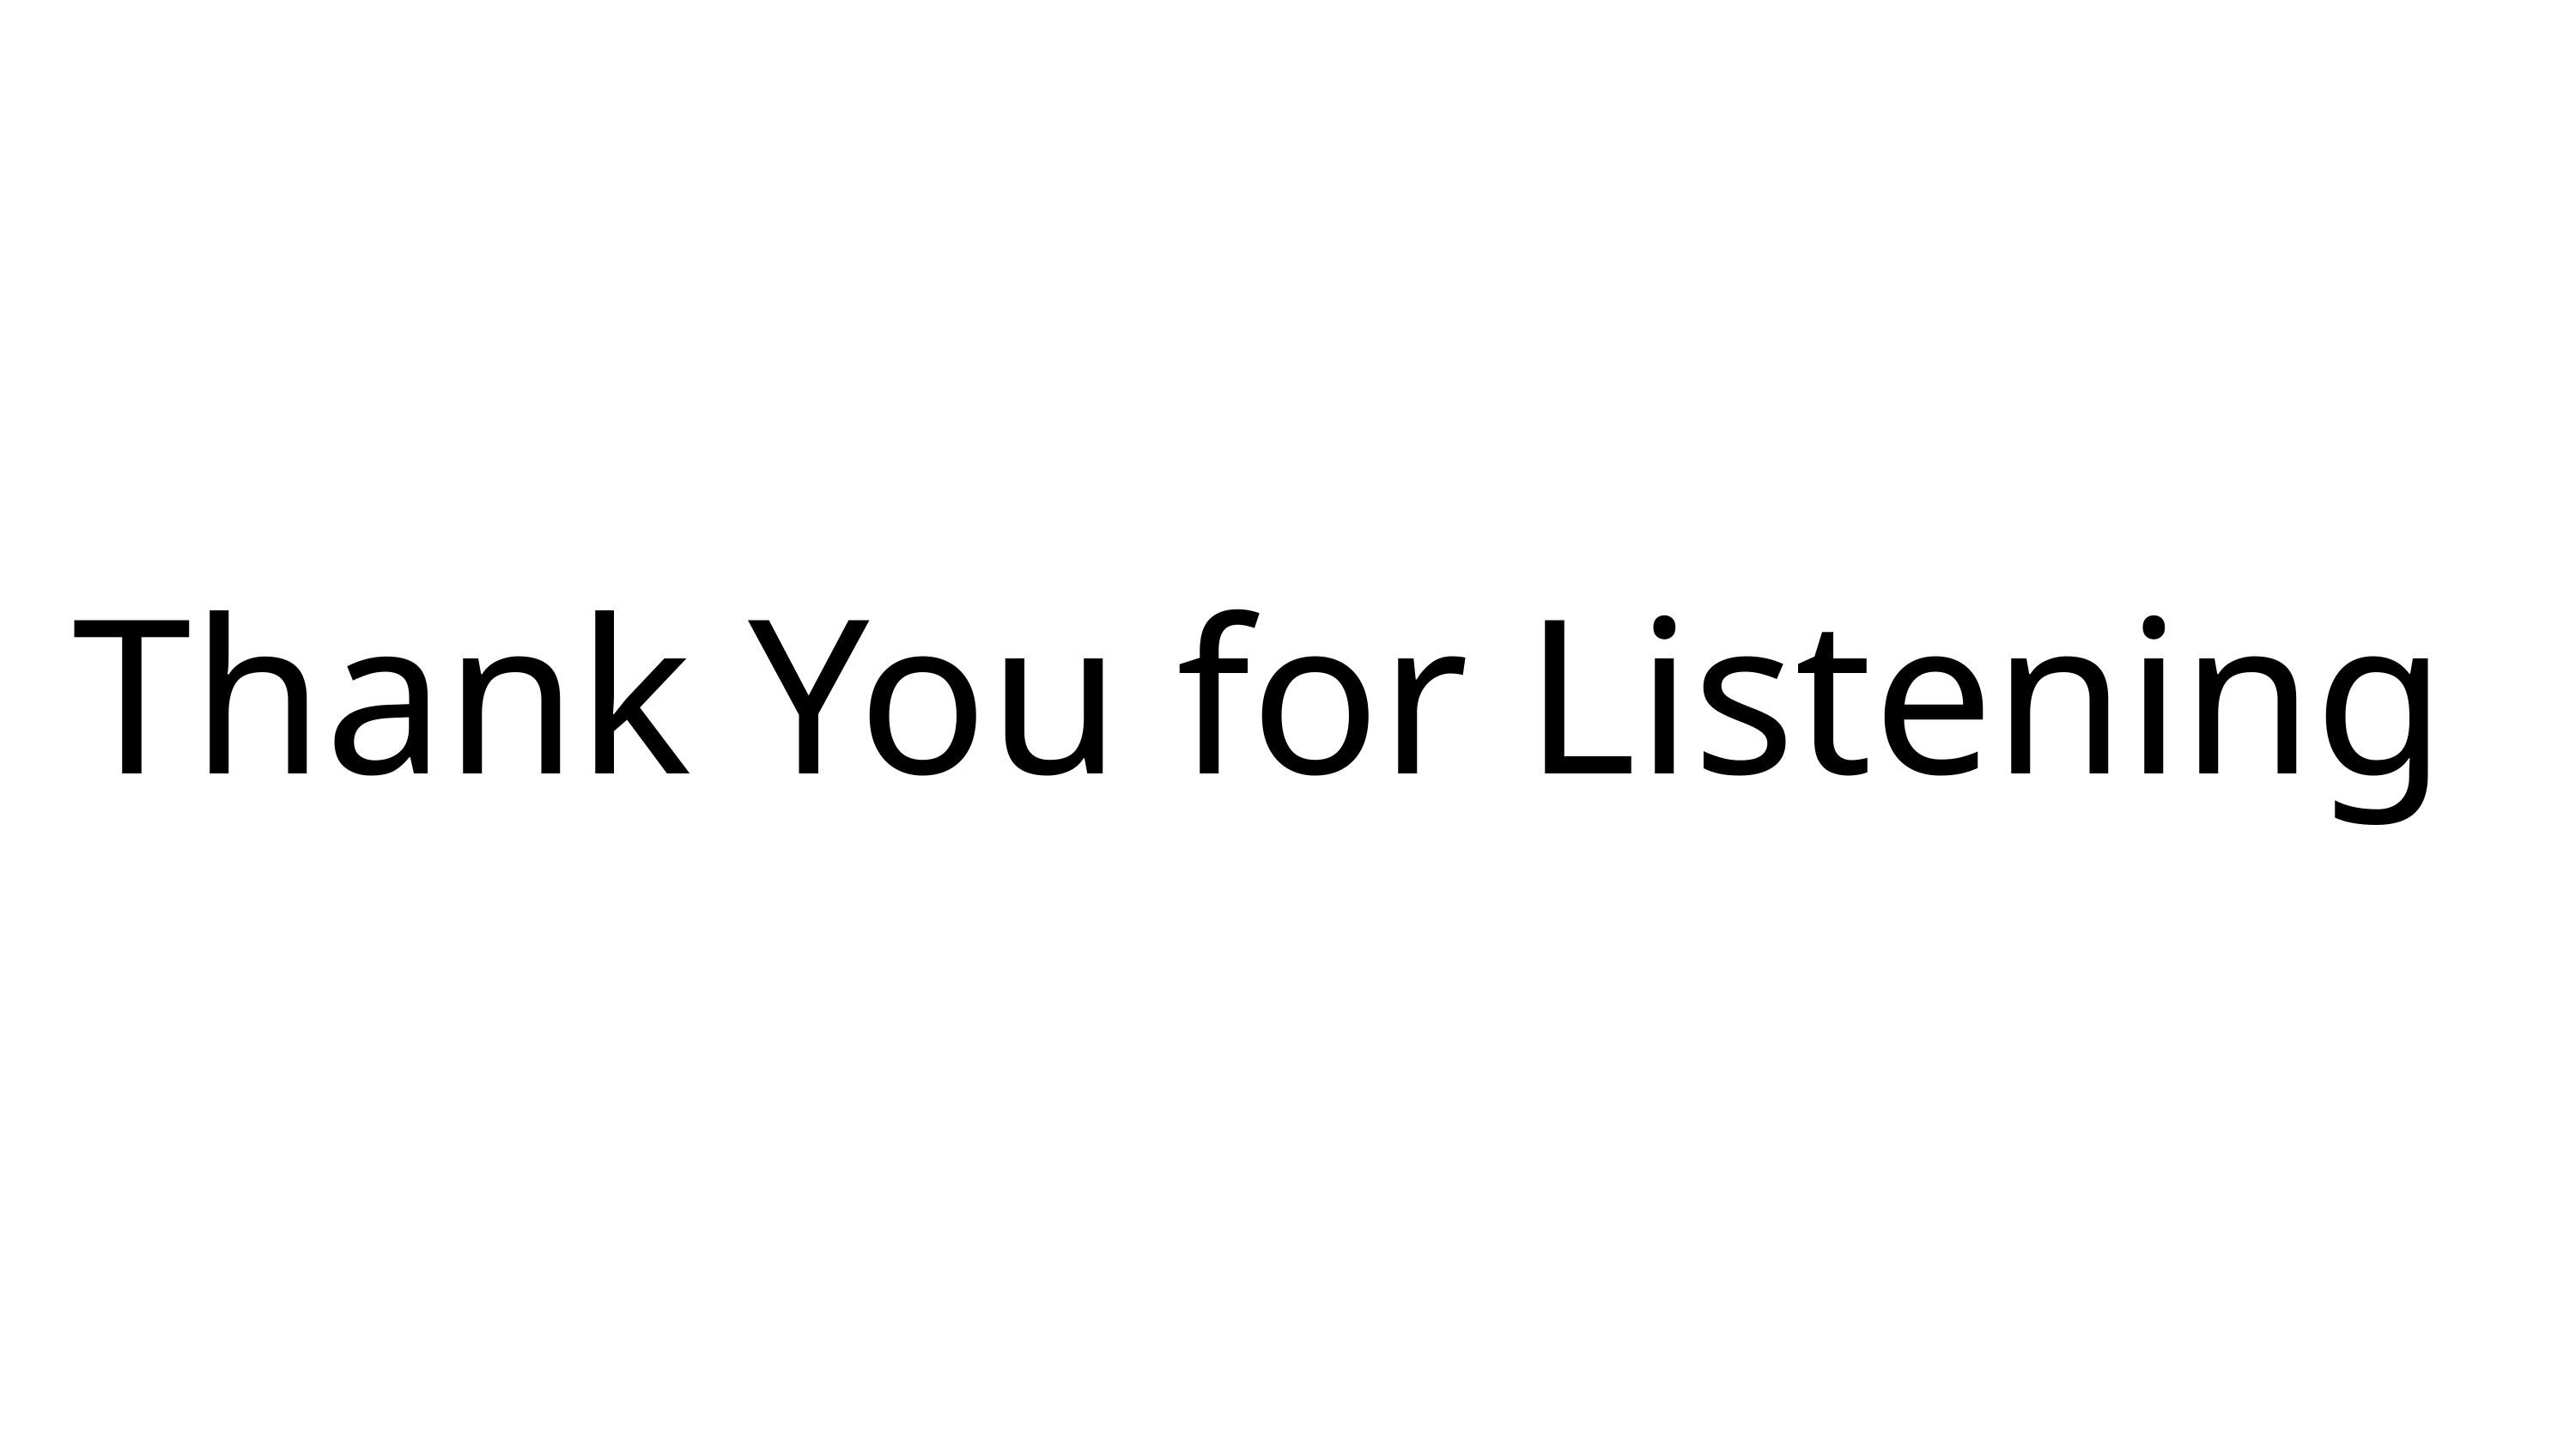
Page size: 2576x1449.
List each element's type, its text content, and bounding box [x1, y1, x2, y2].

text_box Thank You for Listening [70, 516, 2506, 817]
